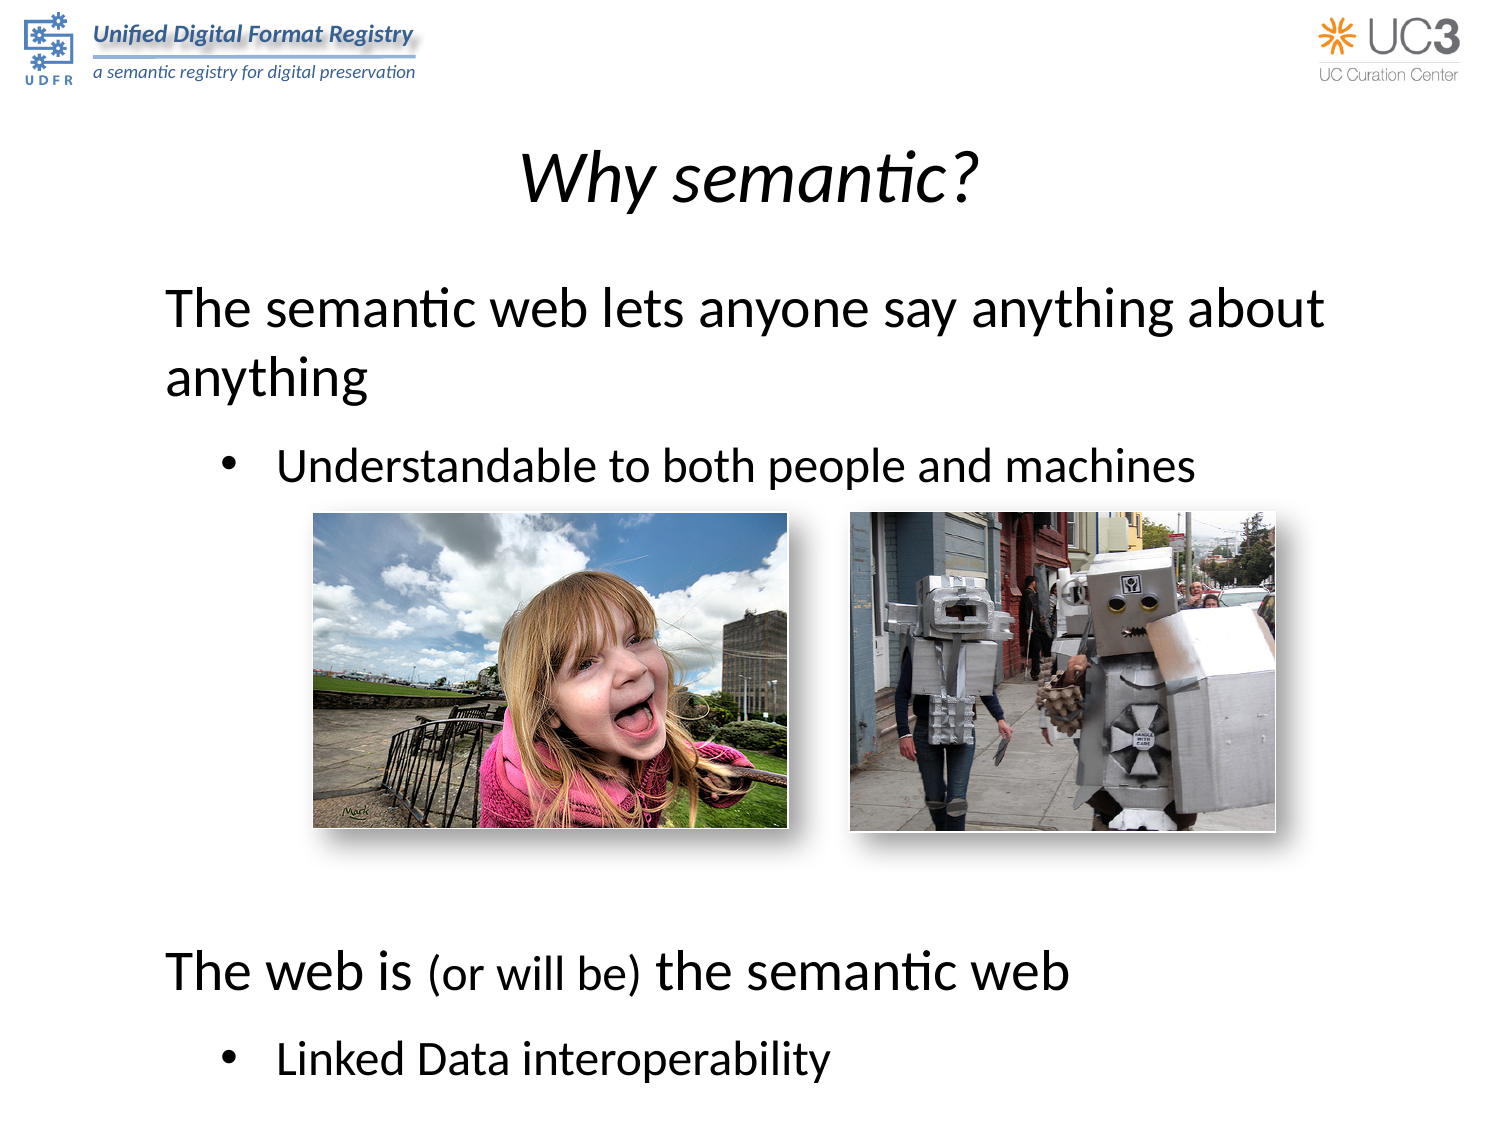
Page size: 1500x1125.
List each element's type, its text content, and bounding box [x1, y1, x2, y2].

list The semantic web lets anyone say anything about anything Understandable to both people and machines The web is (or will be) the semantic web Linked Data interoperability [150, 262, 1438, 1100]
picture [313, 512, 788, 829]
picture [849, 512, 1276, 832]
title Why semantic? [75, 112, 1425, 233]
picture [24, 12, 132, 88]
picture [1312, 12, 1464, 85]
